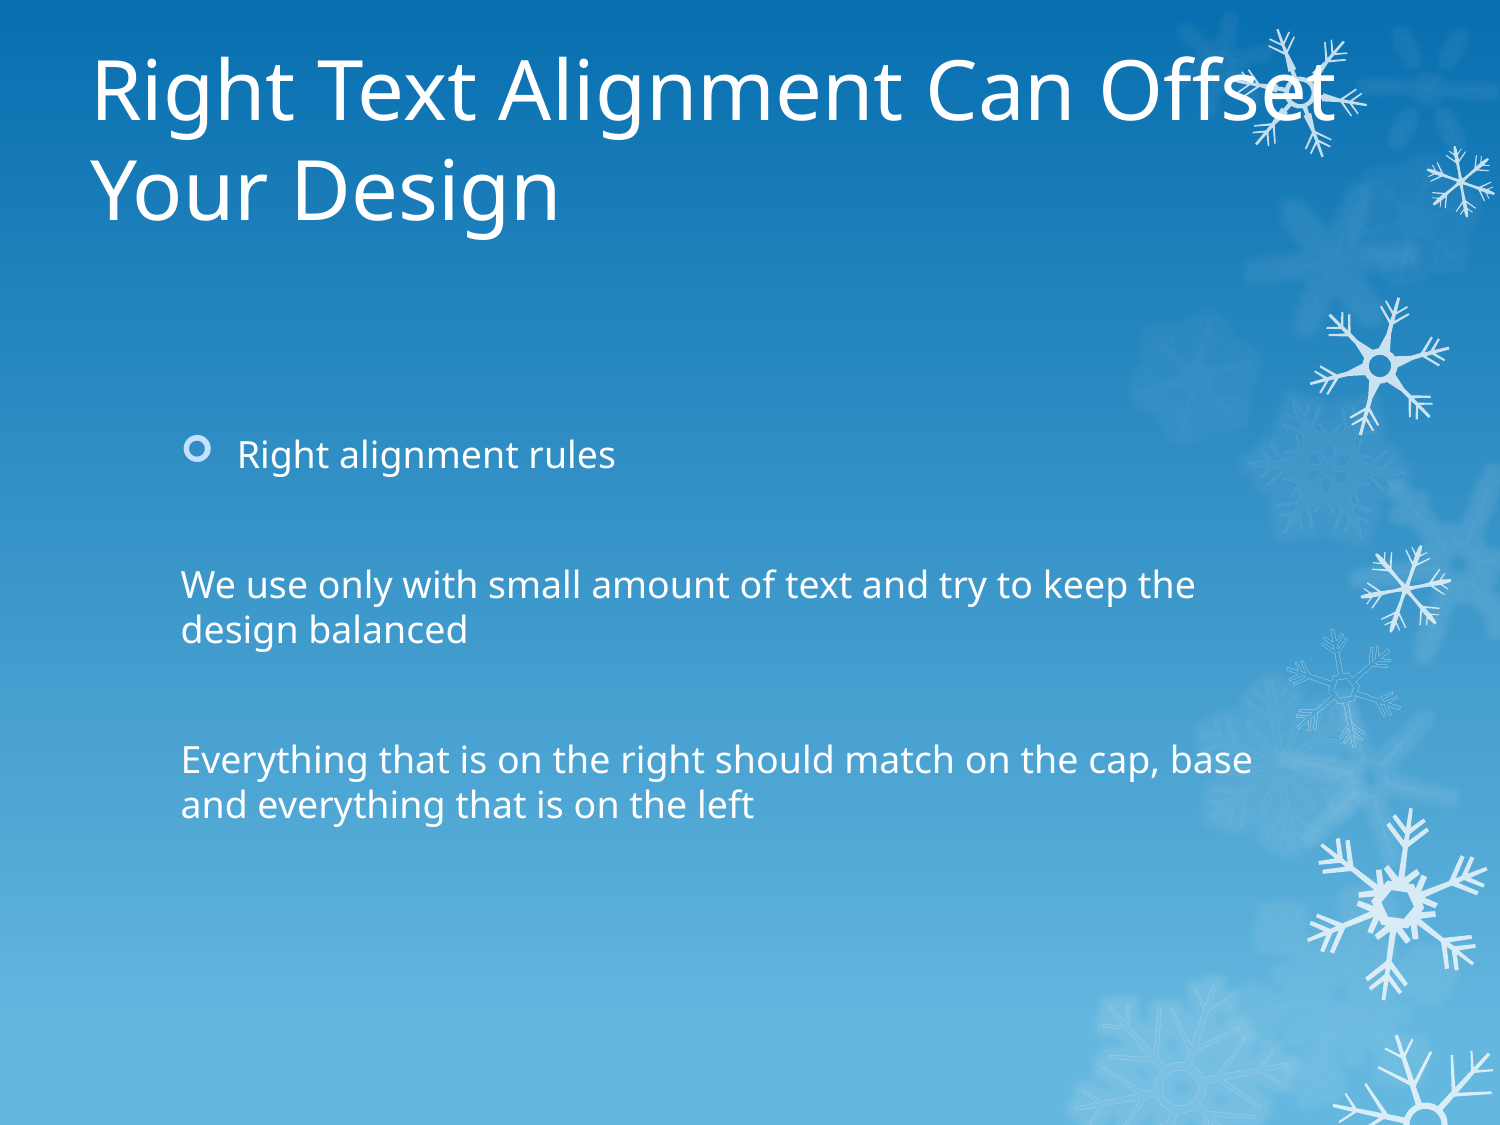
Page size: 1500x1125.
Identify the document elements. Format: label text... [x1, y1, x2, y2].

title Right Text Alignment Can Offset Your Design [75, 0, 1425, 275]
list Right alignment rules We use only with small amount of text and try to keep the design balanced Everything that is on the right should match on the cap, base and everything that is on the left [165, 296, 1335, 962]
